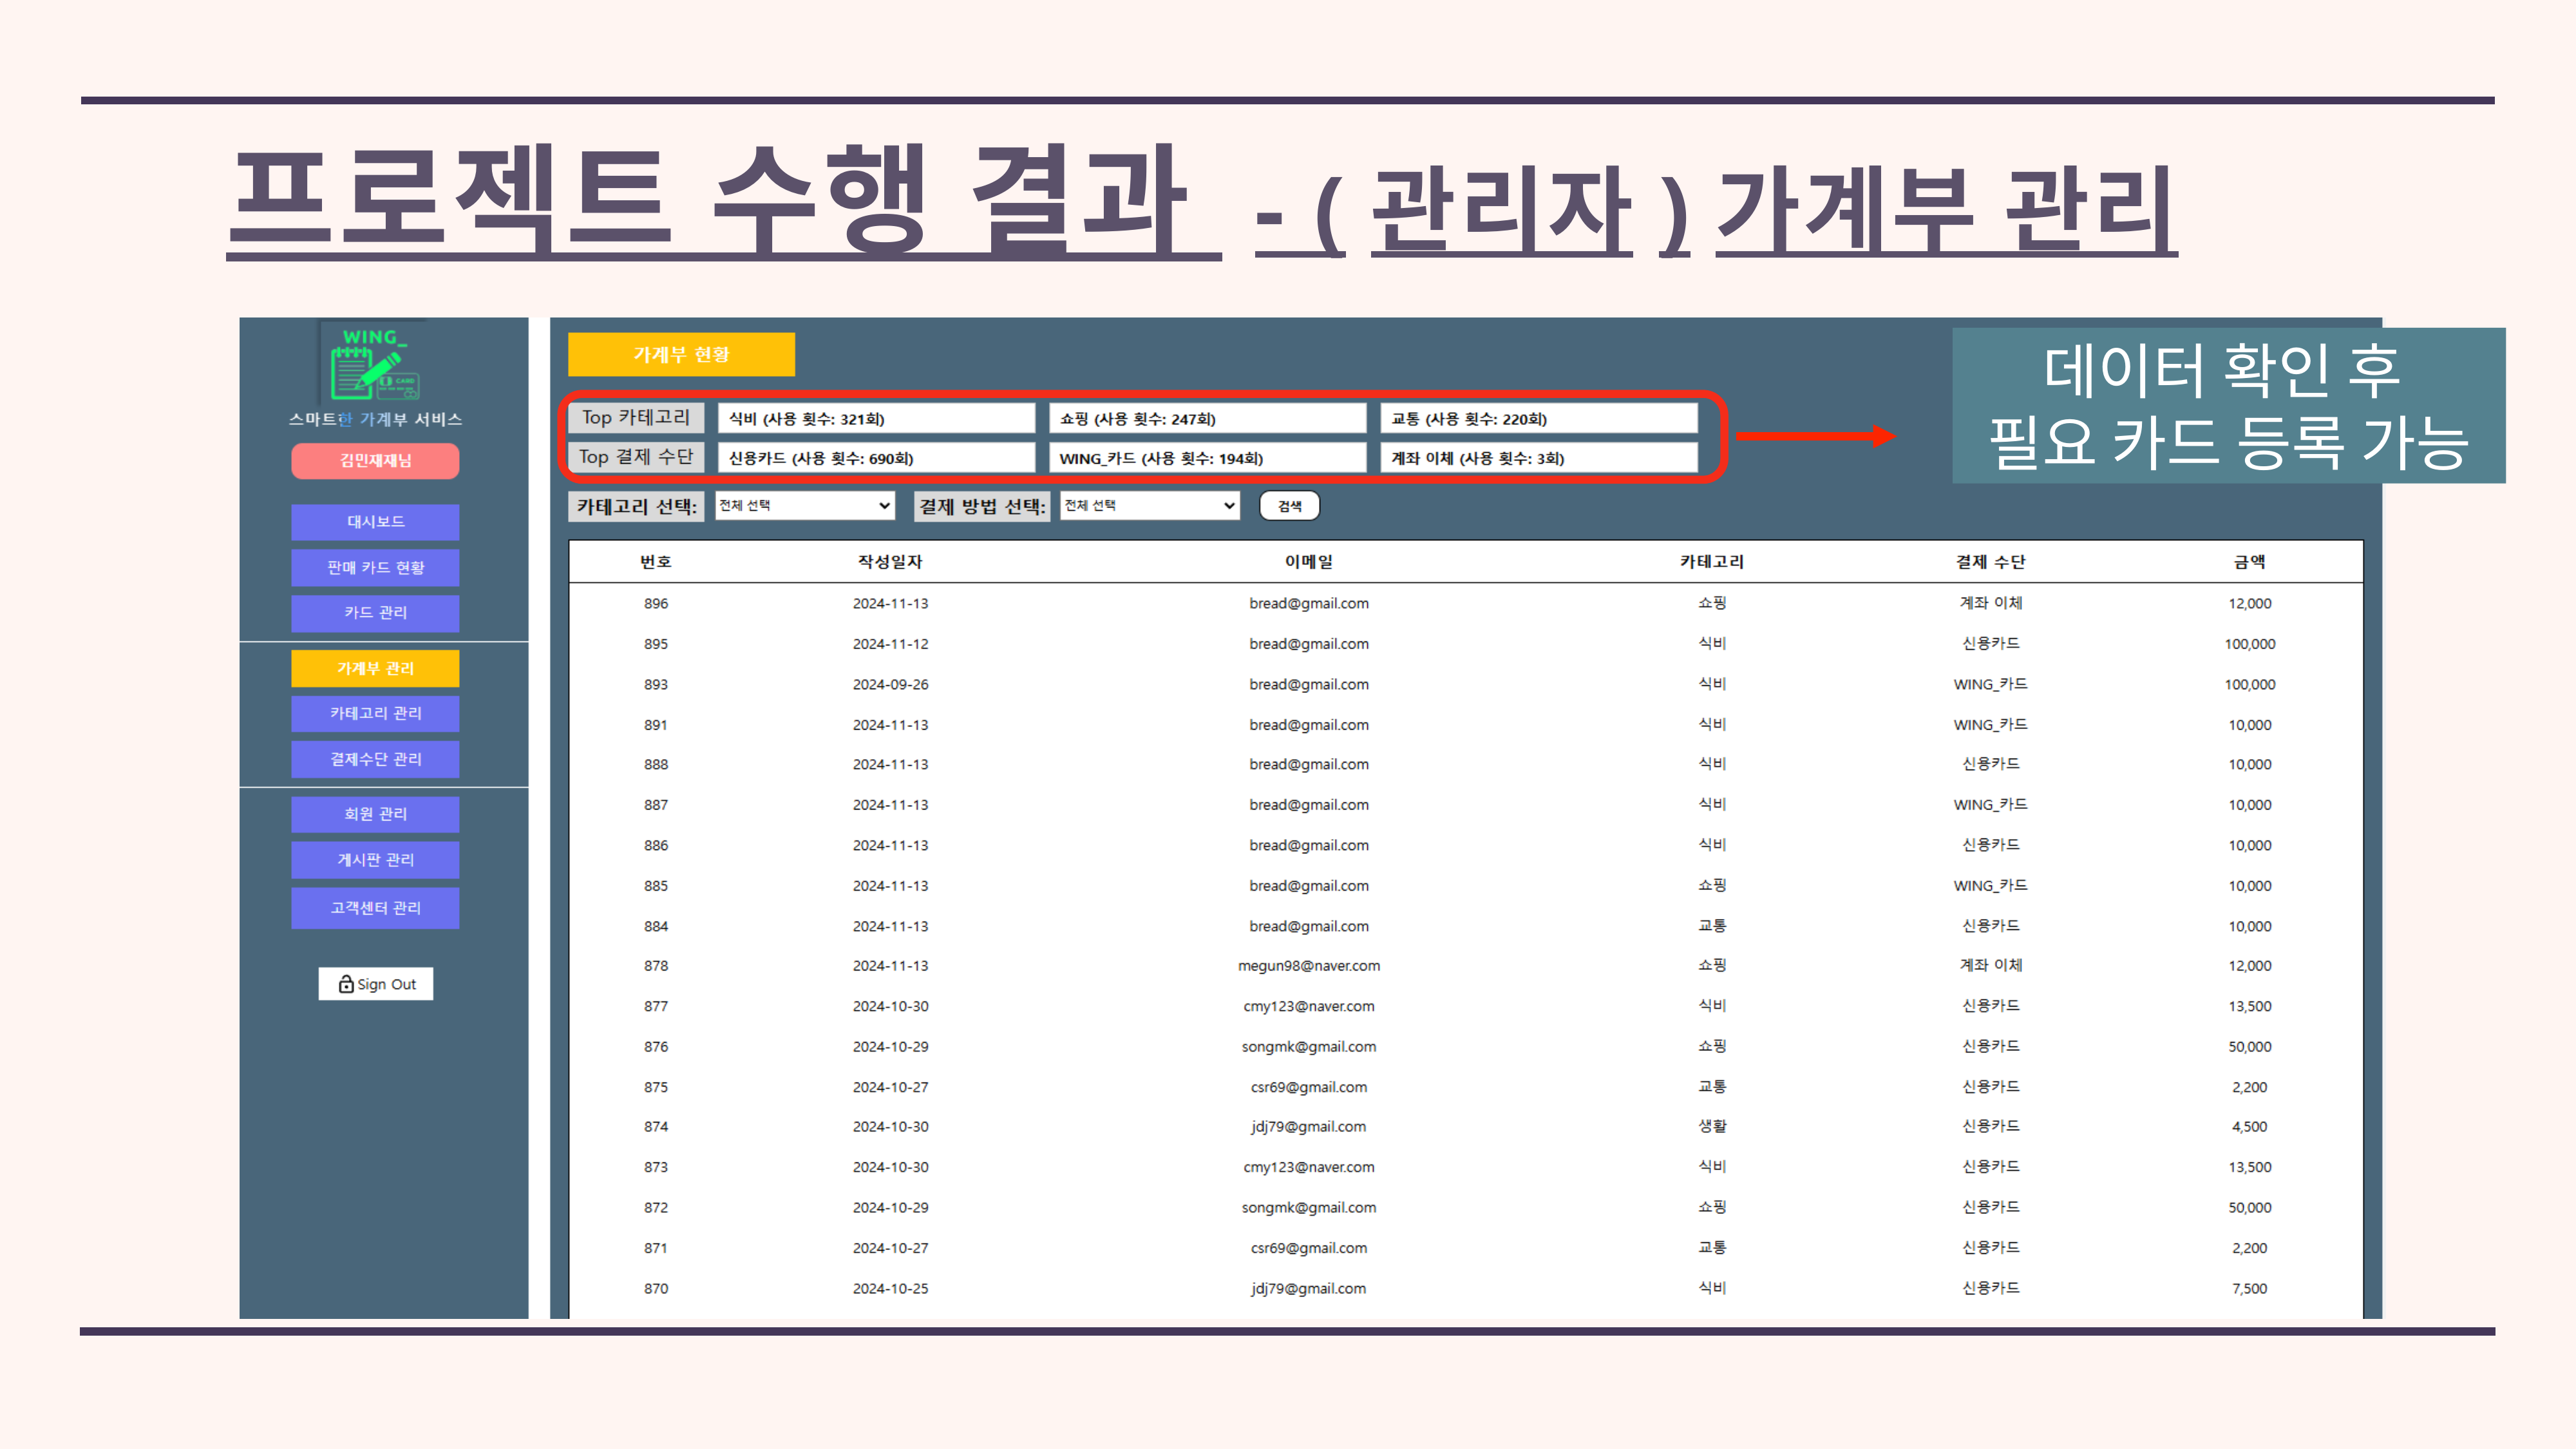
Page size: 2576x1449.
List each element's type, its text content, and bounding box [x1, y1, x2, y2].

text_box 데이터 확인 후 필요 카드 등록 가능 [2386, 327, 2506, 484]
picture [240, 317, 2386, 1320]
title 프로젝트 수행 결과 - (관리자)가계부 관리 [220, 135, 2356, 310]
